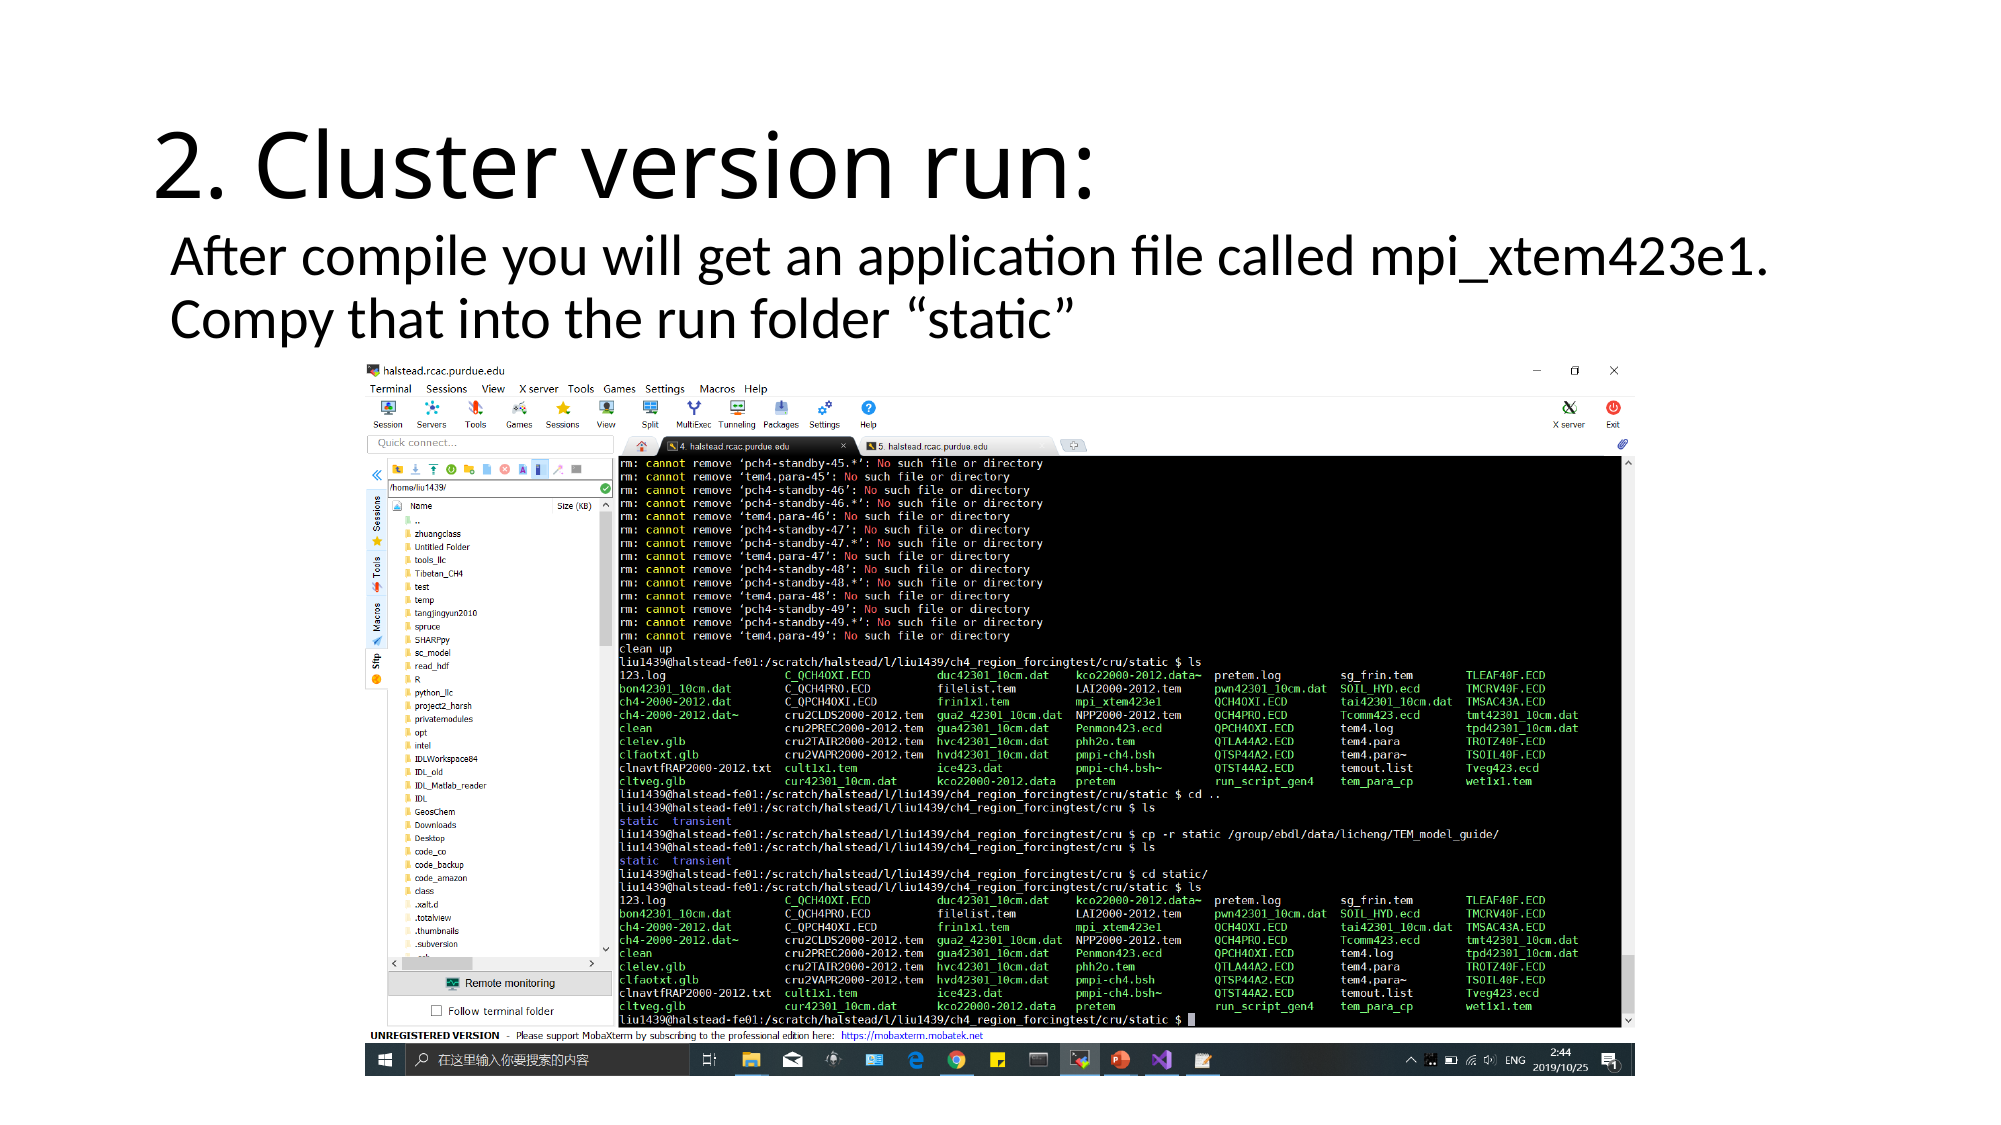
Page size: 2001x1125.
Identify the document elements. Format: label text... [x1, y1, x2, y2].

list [365, 361, 1635, 1076]
text_box After compile you will get an application file called mpi_xtem423e1. Compy that into the run folder “static” [155, 218, 1880, 932]
title 2. Cluster version run: [137, 59, 1863, 278]
